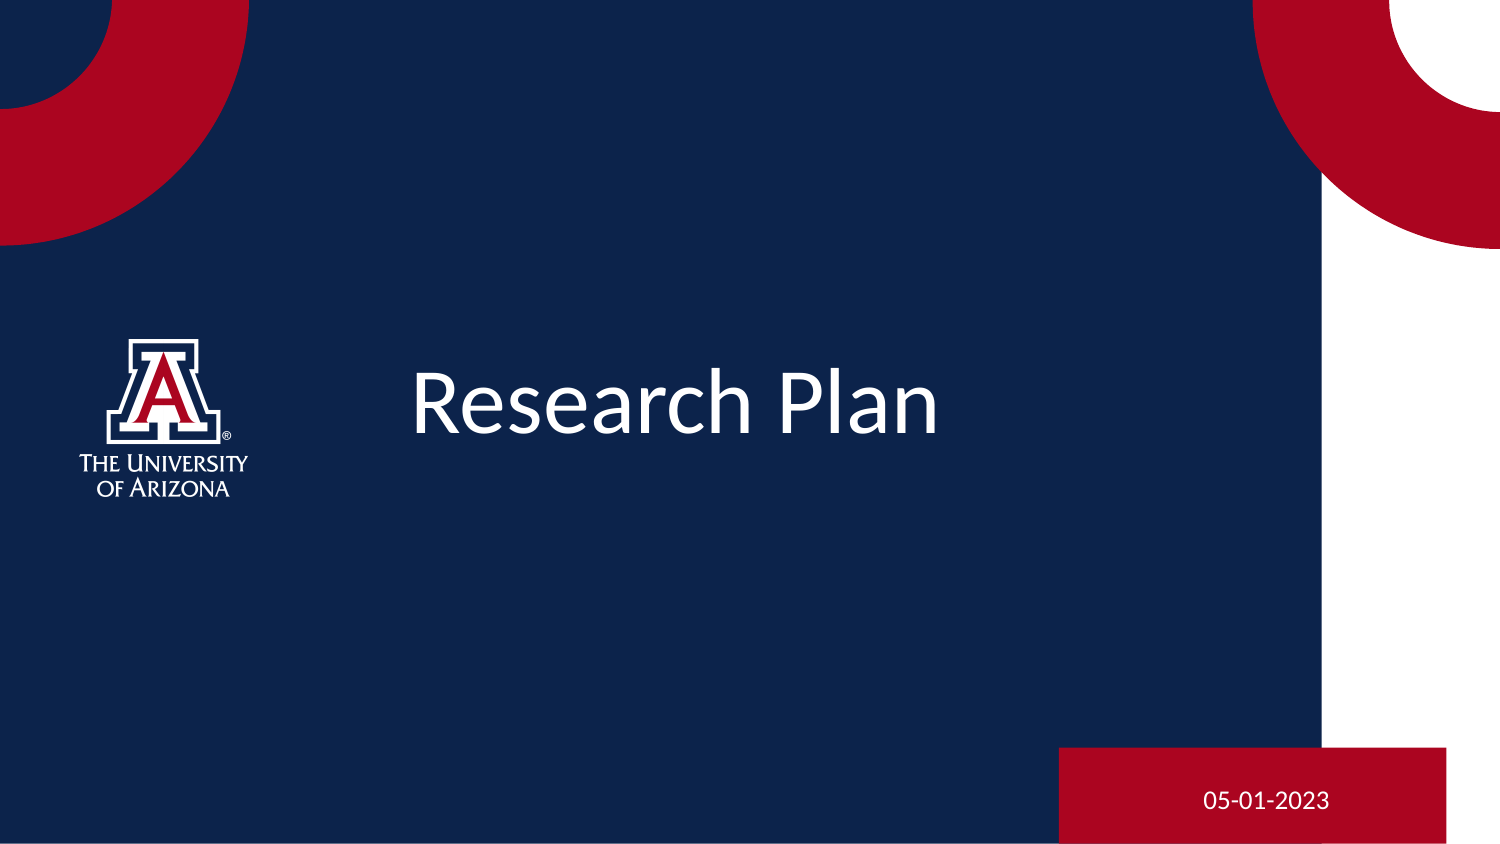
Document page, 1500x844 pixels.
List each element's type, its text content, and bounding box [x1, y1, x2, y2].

text_box 05-01-2023 [1145, 781, 1386, 830]
picture [79, 339, 248, 497]
text_box Research Plan [408, 338, 1037, 486]
